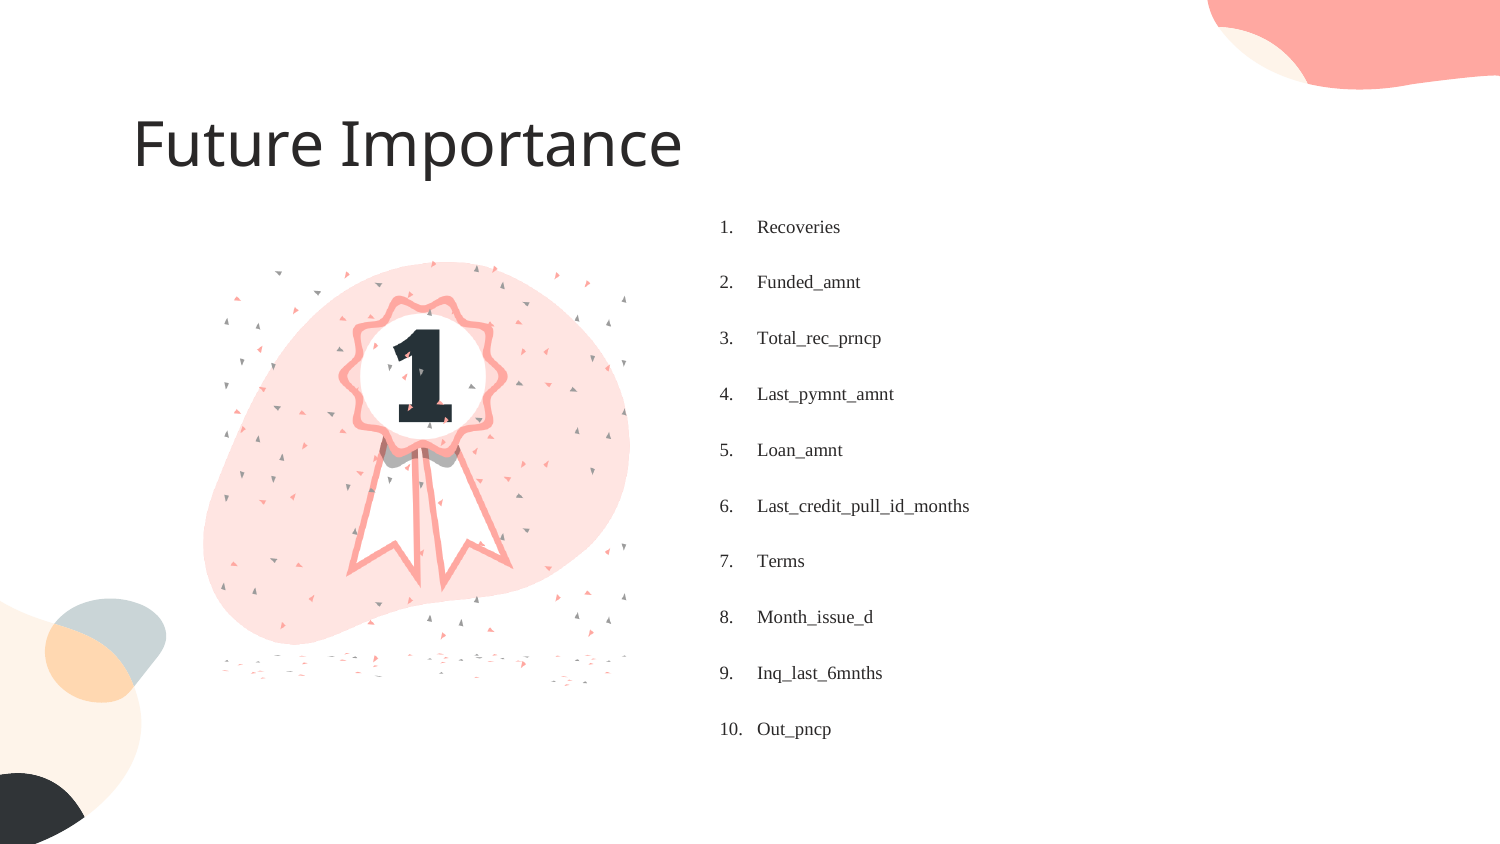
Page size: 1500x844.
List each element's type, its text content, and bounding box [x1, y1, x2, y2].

title Future Importance [117, 88, 705, 178]
subtitle Recoveries Funded_amnt Total_rec_prncp Last_pymnt_amnt Loan_amnt Last_credit_pull_id_months Terms Month_issue_d Inq_last_6mnths Out_pncp [704, 199, 1383, 767]
picture [195, 233, 657, 693]
